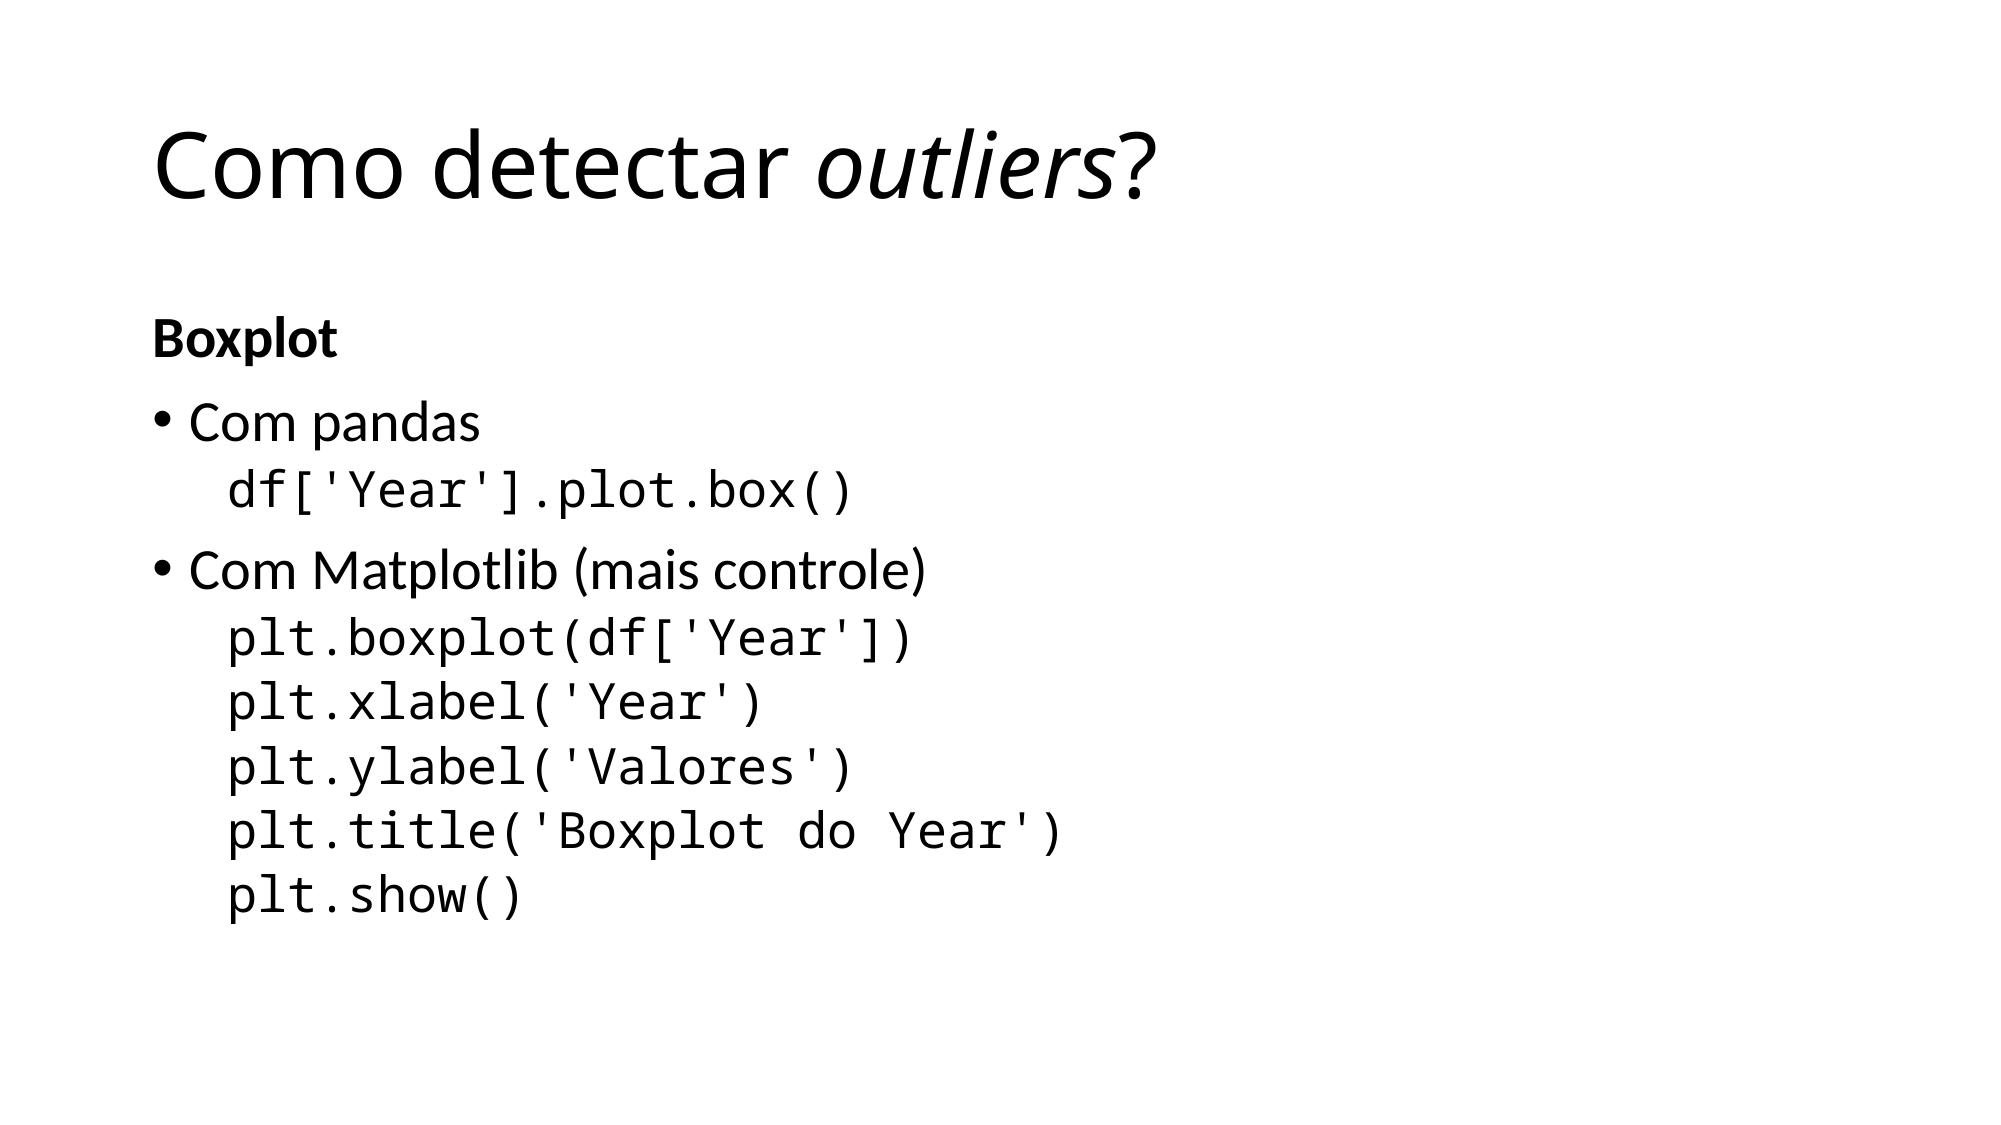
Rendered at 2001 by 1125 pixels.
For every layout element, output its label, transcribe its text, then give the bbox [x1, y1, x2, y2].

title Como detectar outliers? [137, 59, 1863, 278]
list Boxplot Com pandas df['Year'].plot.box() Com Matplotlib (mais controle) plt.boxplot(df['Year']) plt.xlabel('Year') plt.ylabel('Valores') plt.title('Boxplot do Year') plt.show() [137, 299, 2000, 1125]
